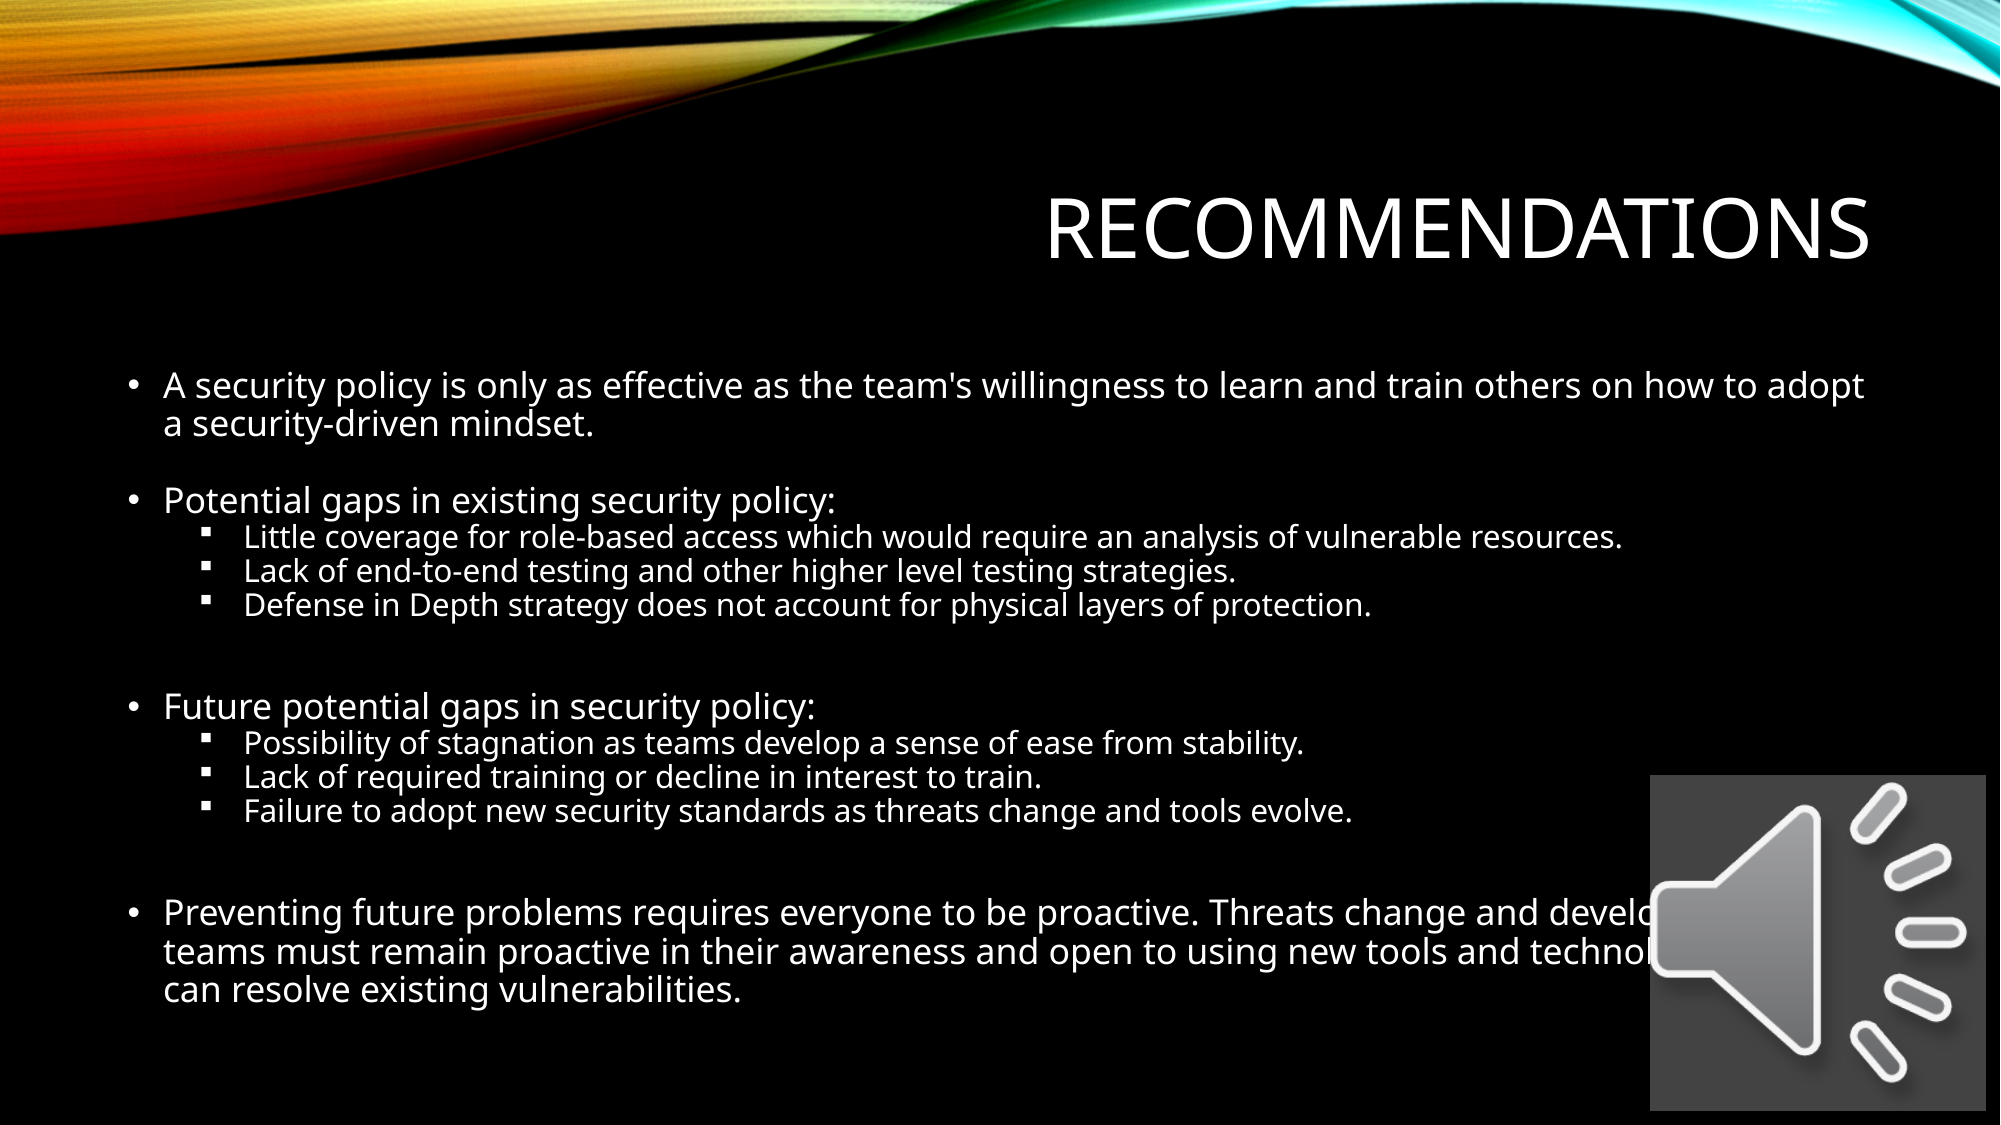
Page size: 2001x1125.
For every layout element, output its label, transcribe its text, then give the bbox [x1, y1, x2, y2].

picture [0, 0, 2000, 237]
picture [1648, 773, 1987, 1112]
list A security policy is only as effective as the team's willingness to learn and train others on how to adopt a security-driven mindset. Potential gaps in existing security policy: Little coverage for role-based access which would require an analysis of vulnerable resources. Lack of end-to-end testing and other higher level testing strategies. Defense in Depth strategy does not account for physical layers of protection. Future potential gaps in security policy: Possibility of stagnation as teams develop a sense of ease from stability. Lack of required training or decline in interest to train. Failure to adopt new security standards as threats change and tools evolve. Preventing future problems requires everyone to be proactive. Threats change and develop daily so teams must remain proactive in their awareness and open to using new tools and technologies that can resolve existing vulnerabilities. [112, 360, 1888, 1021]
title RECOMMENDATIONS [474, 125, 1888, 338]
